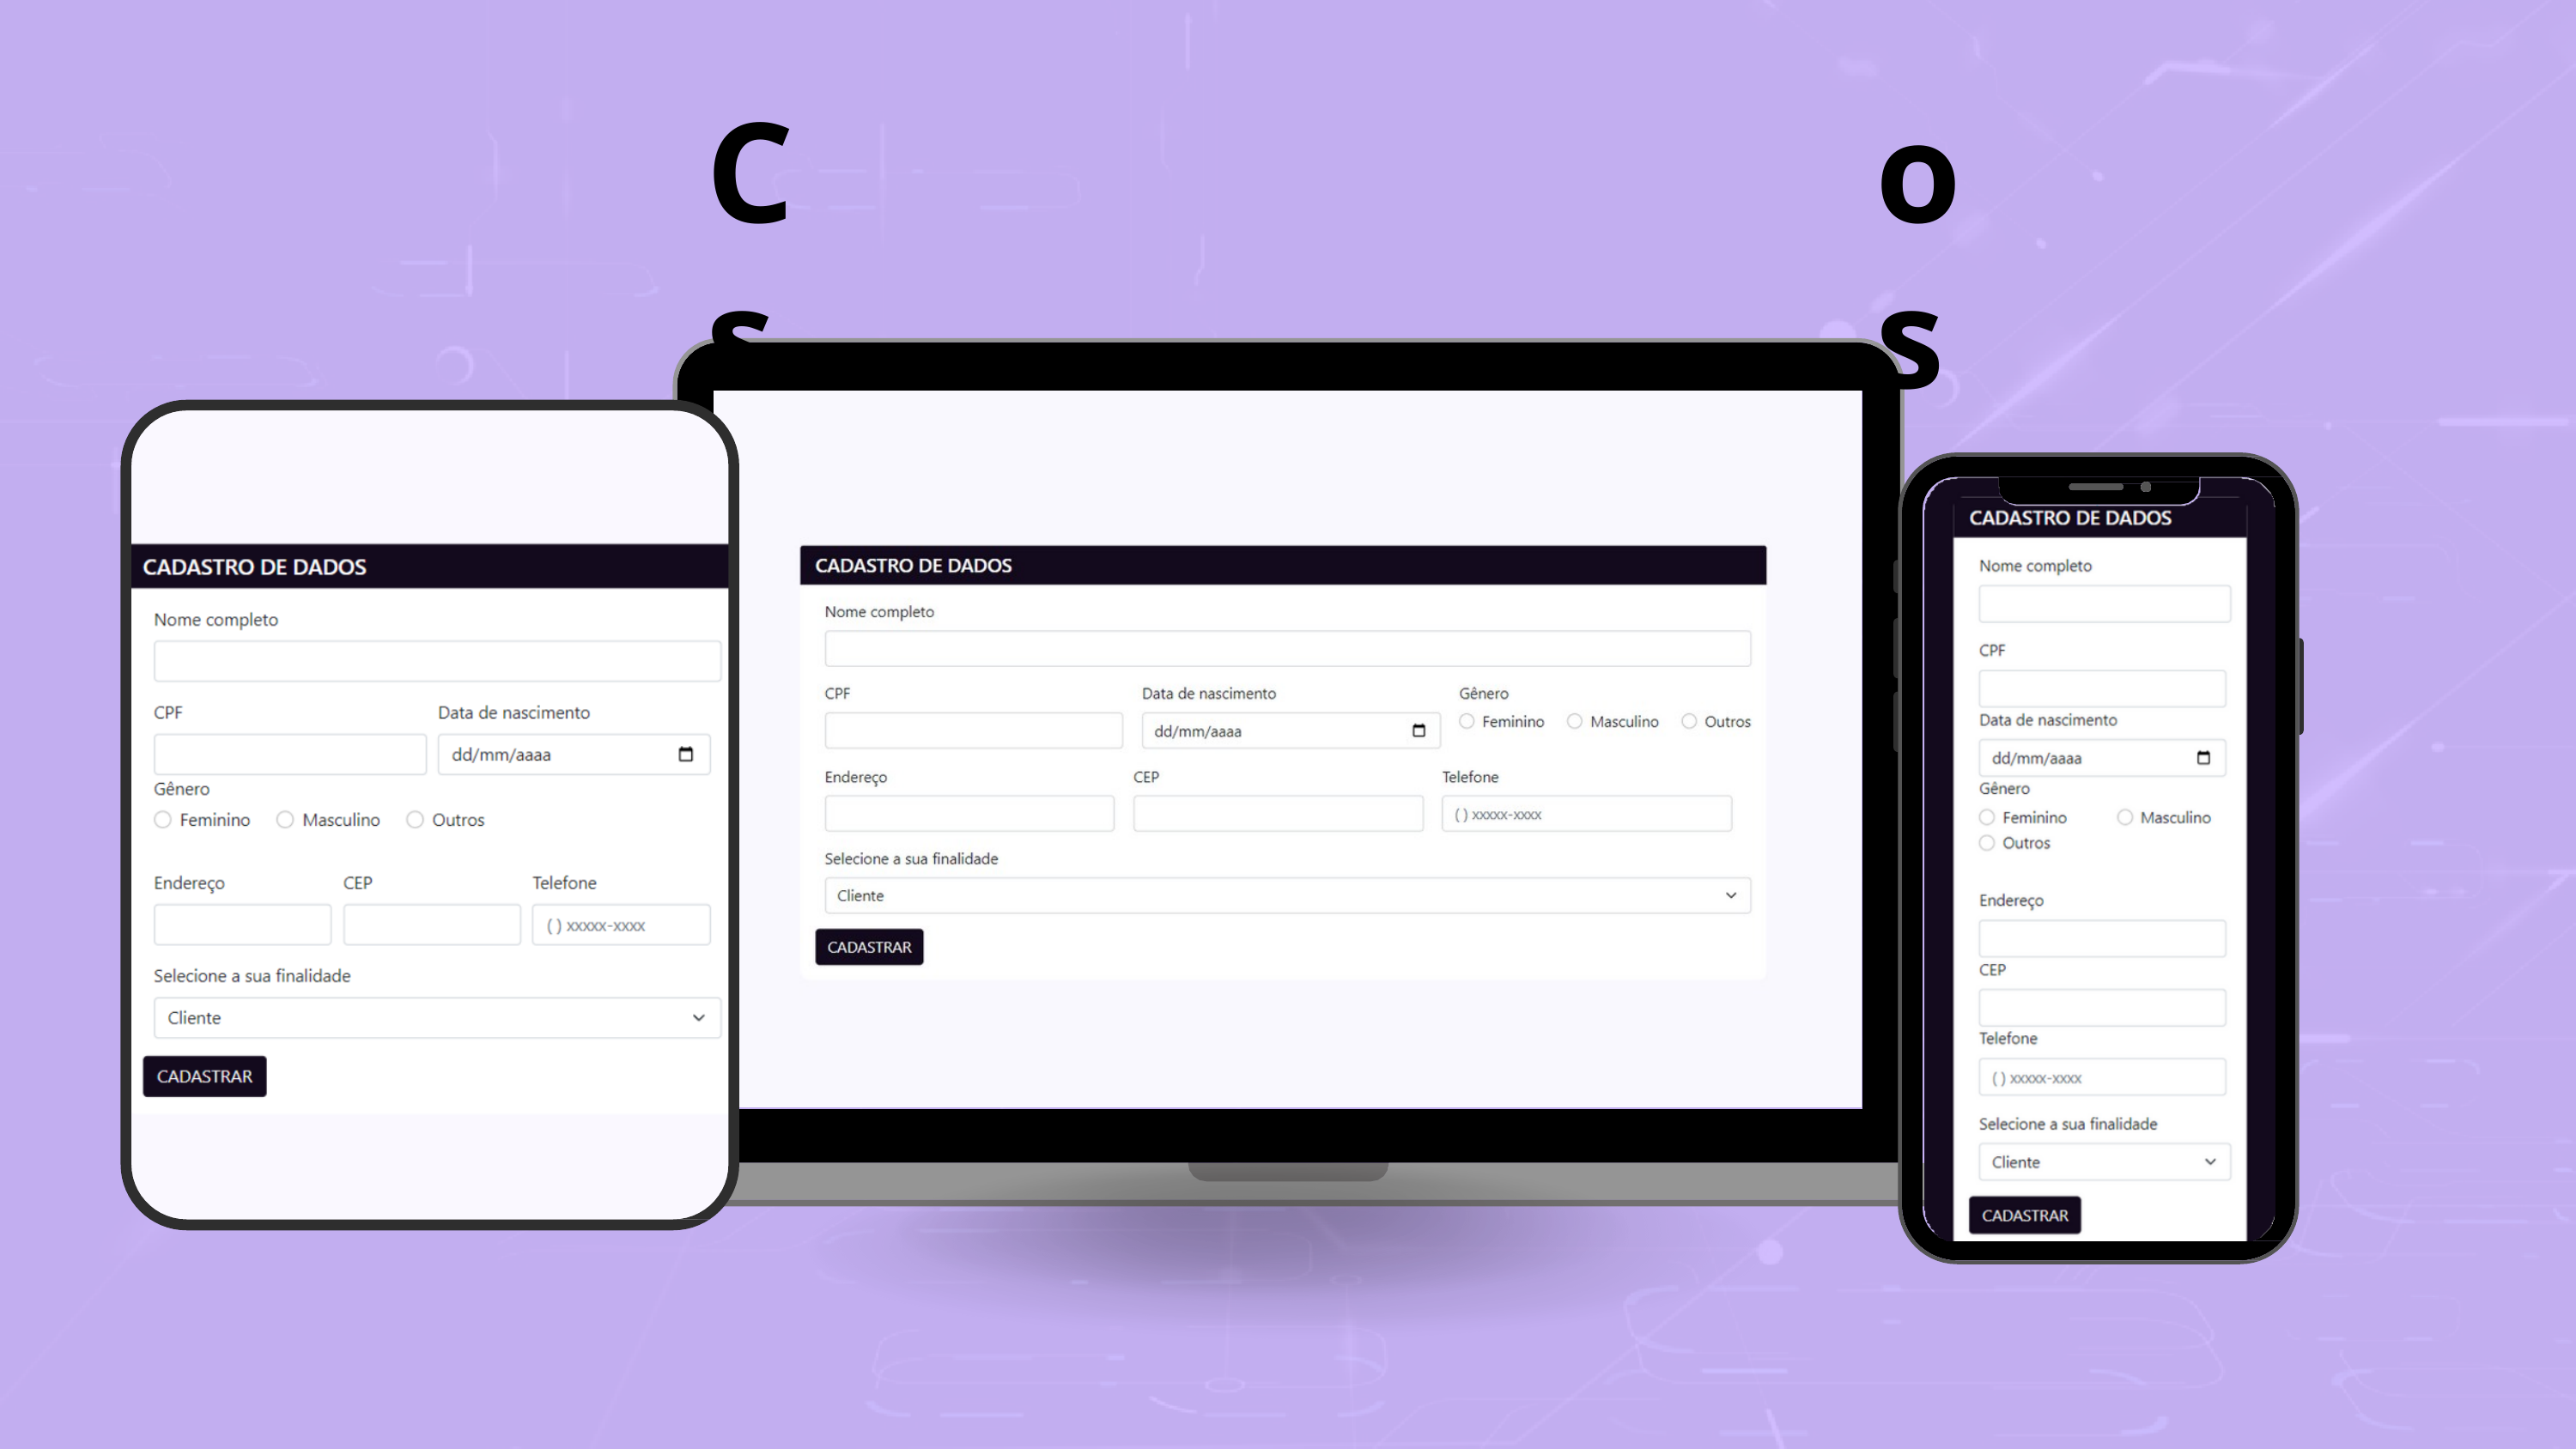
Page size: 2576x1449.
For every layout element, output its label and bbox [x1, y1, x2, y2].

text_box [0, 0, 2576, 1449]
